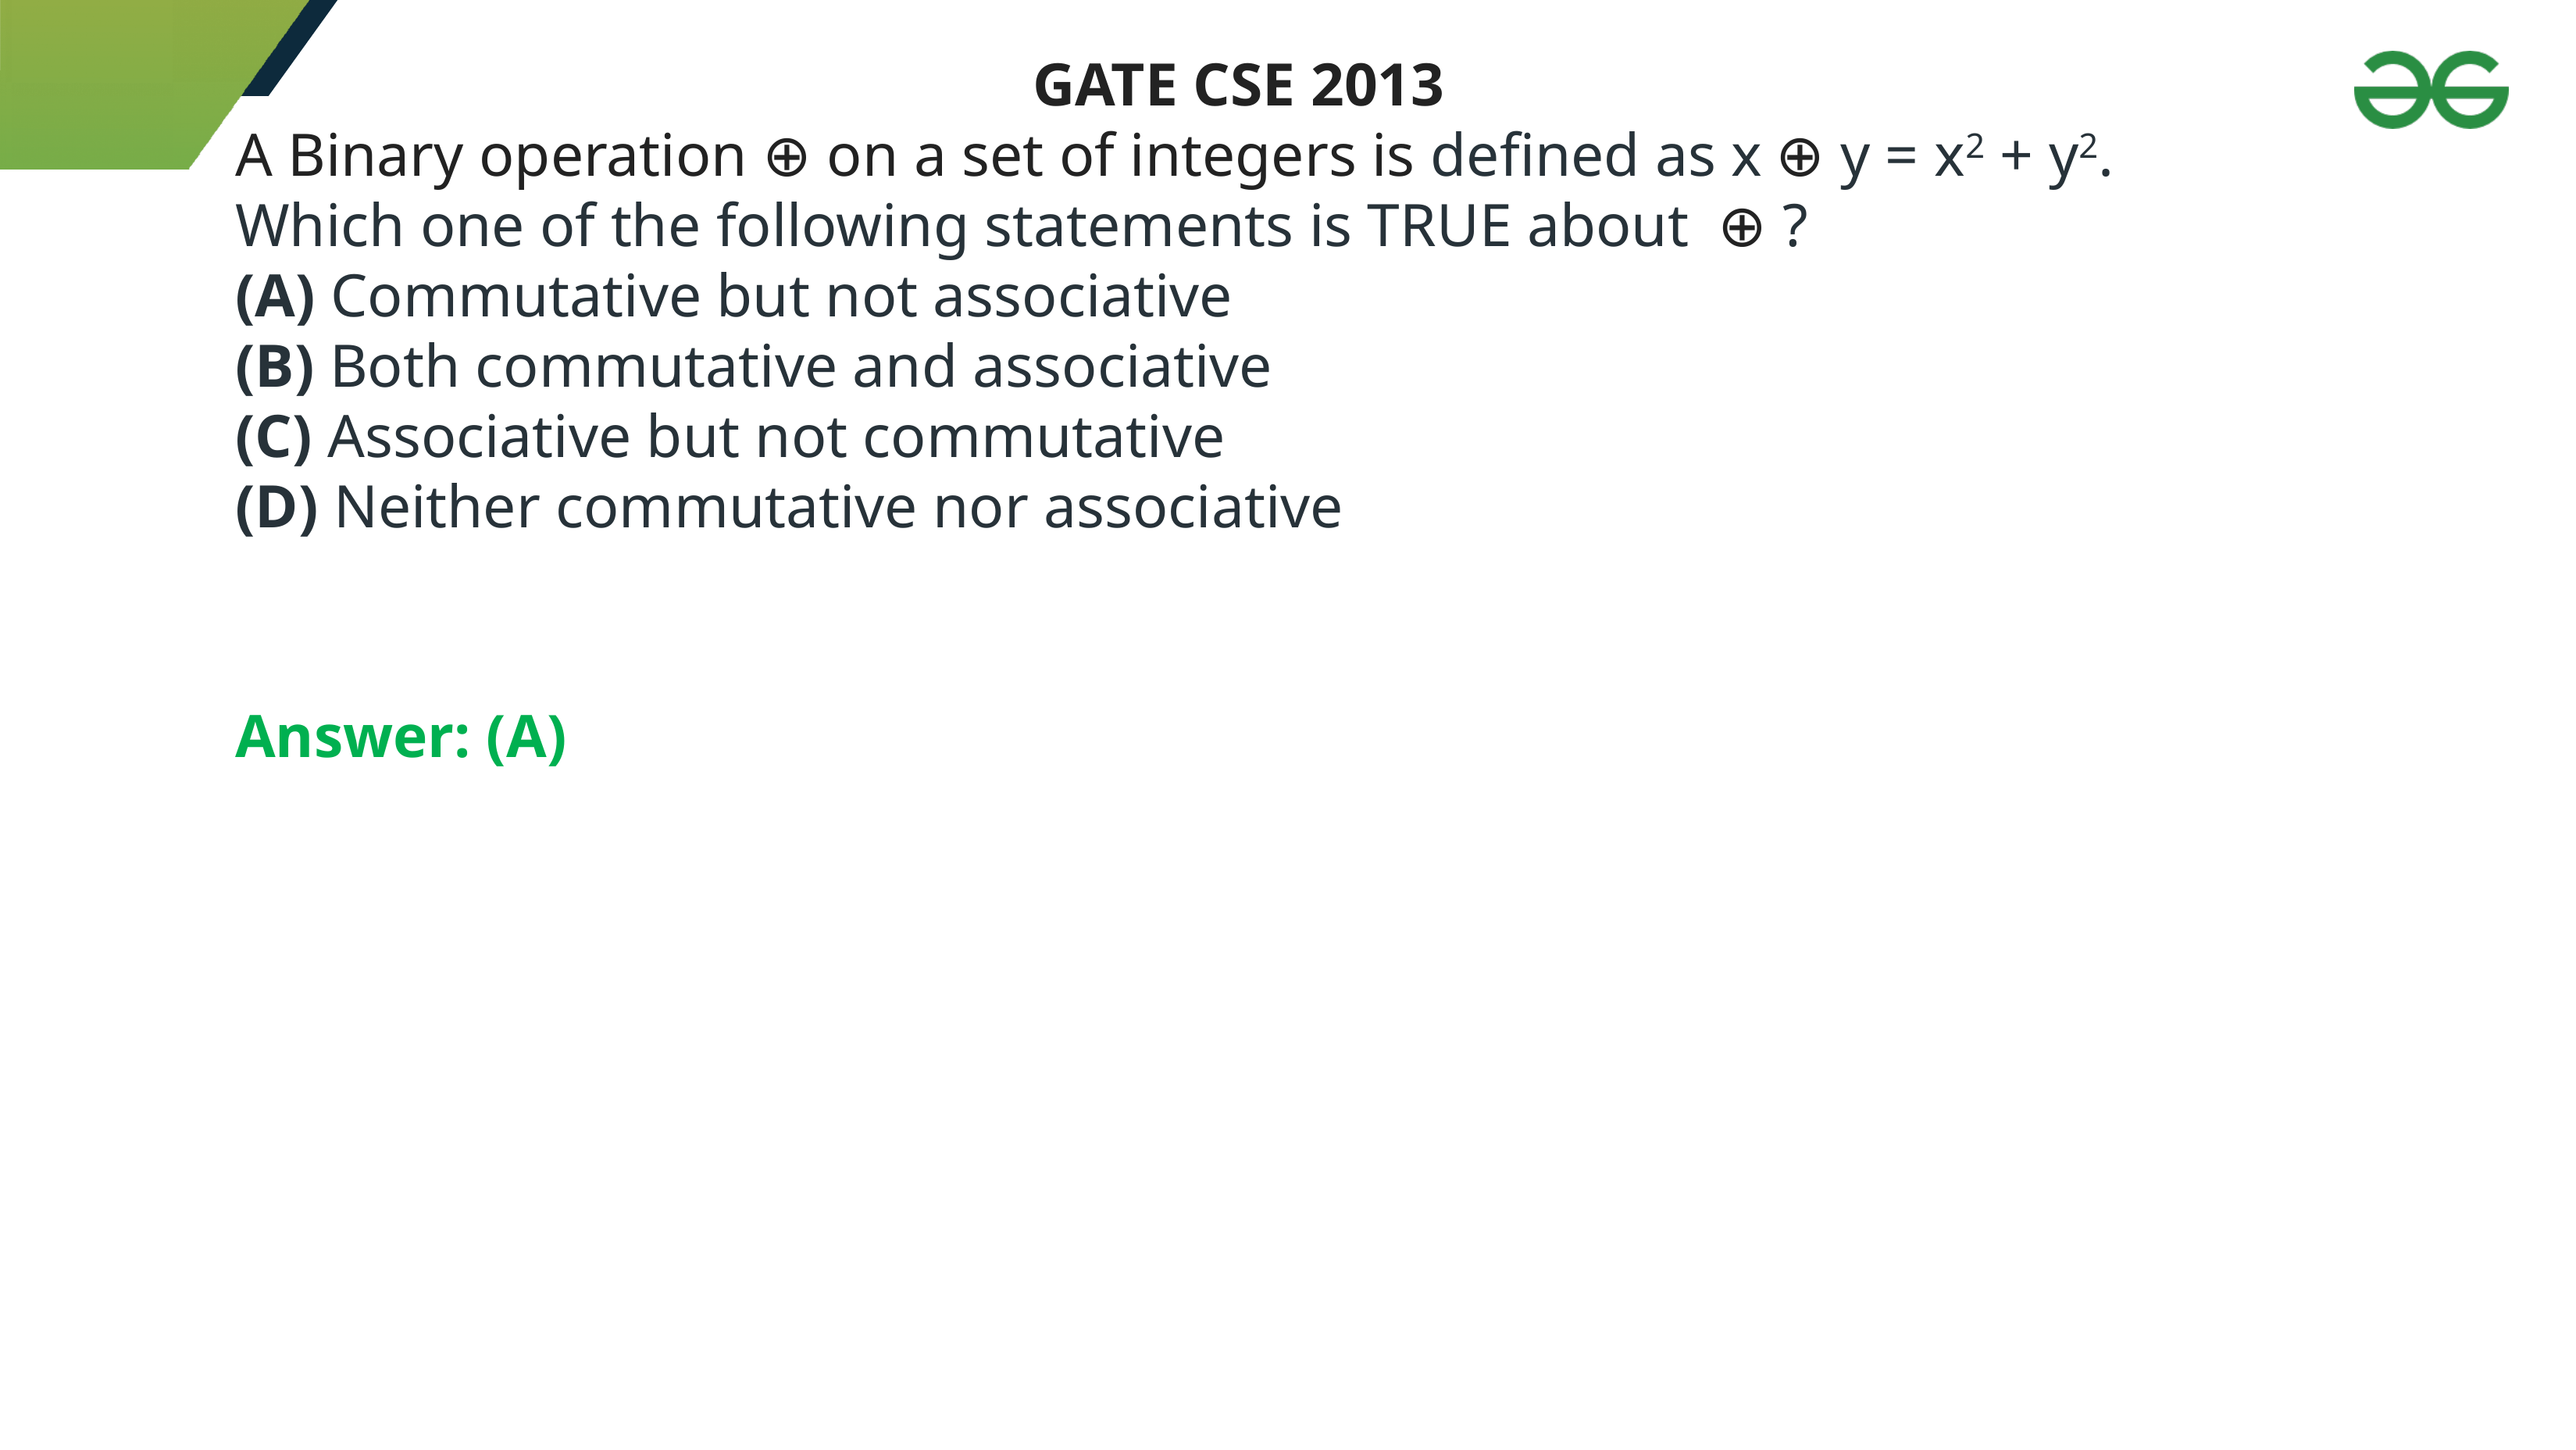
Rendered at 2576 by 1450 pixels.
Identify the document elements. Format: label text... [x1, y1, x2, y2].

picture [0, 0, 309, 170]
text_box GATE CSE 2013 A Binary operation ⊕ on a set of integers is defined as x ⊕ y = x2 + y2. Which one of the following statements is TRUE about ⊕ ? (A) Commutative but not associative (B) Both commutative and associative (C) Associative but not commutative (D) Neither commutative nor associative Answer: (A) [223, 41, 2255, 850]
picture [2353, 50, 2509, 130]
